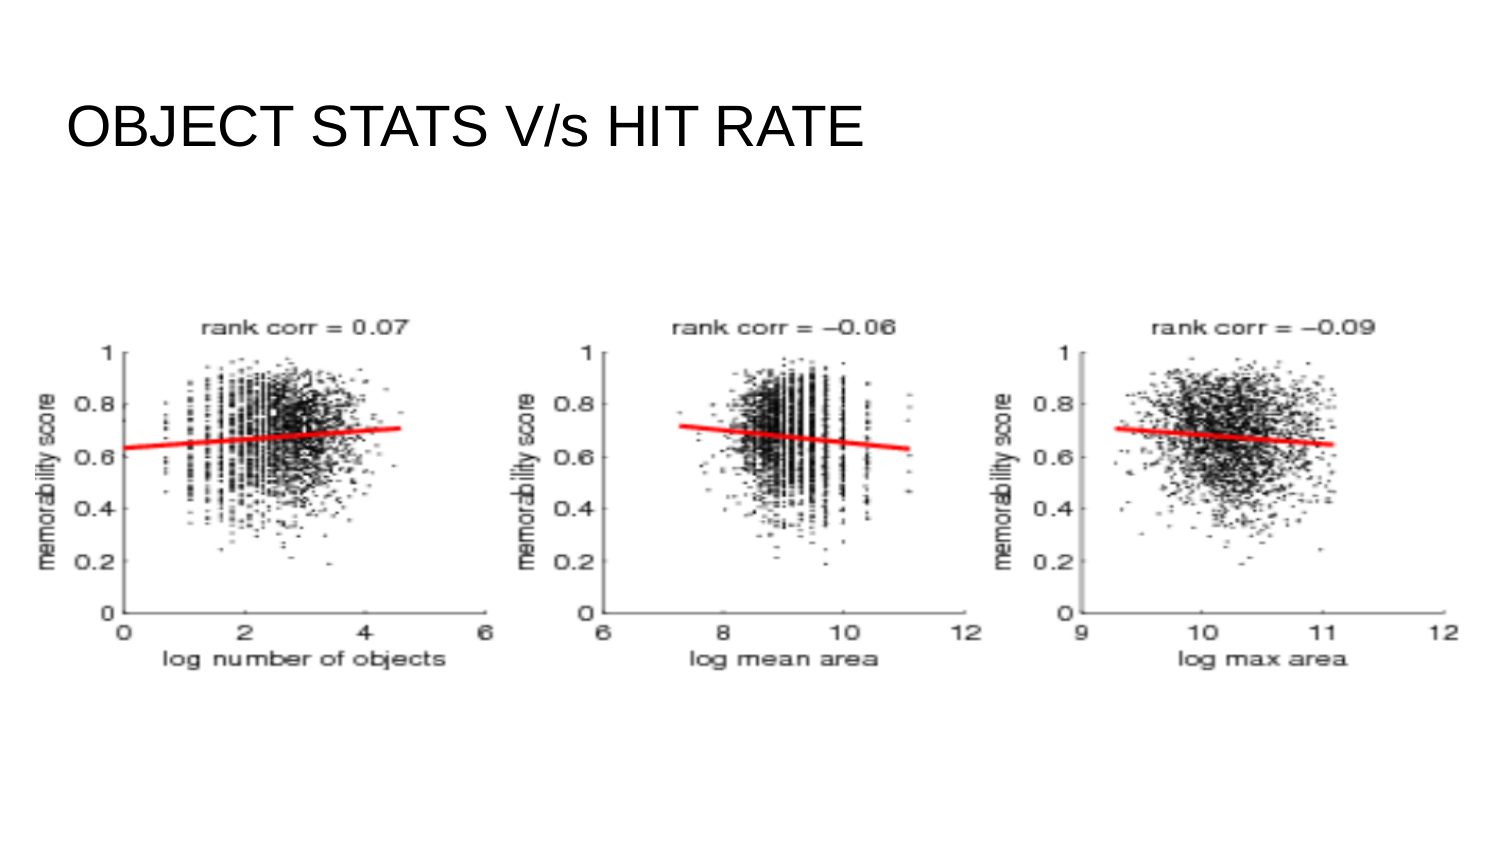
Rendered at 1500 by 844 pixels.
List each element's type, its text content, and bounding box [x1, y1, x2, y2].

title OBJECT STATS V/s HIT RATE [51, 72, 1449, 167]
picture [34, 272, 1466, 758]
